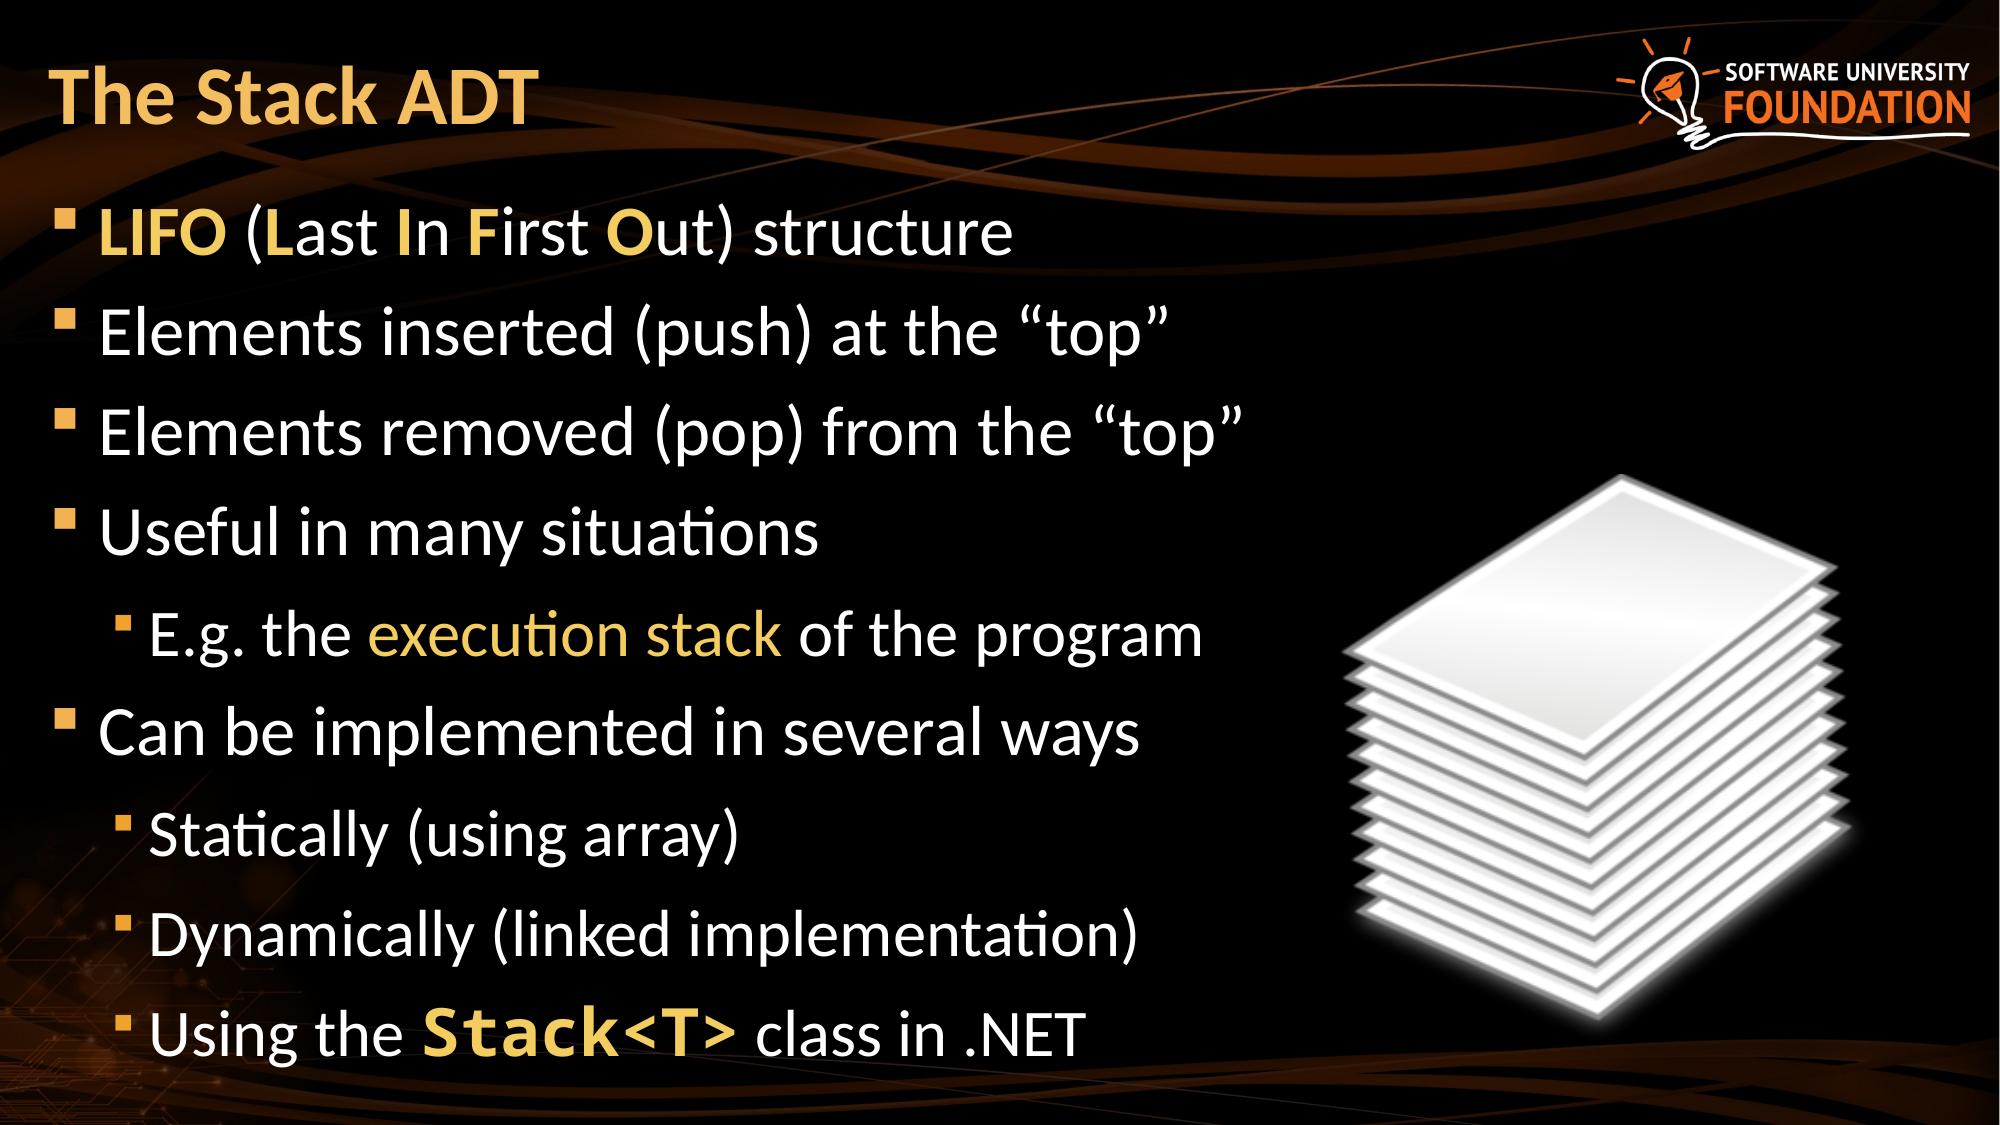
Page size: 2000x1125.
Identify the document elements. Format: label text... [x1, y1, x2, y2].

title The Stack ADT [30, 6, 1602, 189]
picture [0, 0, 2000, 1125]
list LIFO (Last In First Out) structure Elements inserted (push) at the “top” Elements removed (pop) from the “top” Useful in many situations E.g. the execution stack of the program Can be implemented in several ways Statically (using array) Dynamically (linked implementation) Using the Stack<T> class in .NET [31, 188, 1968, 1103]
